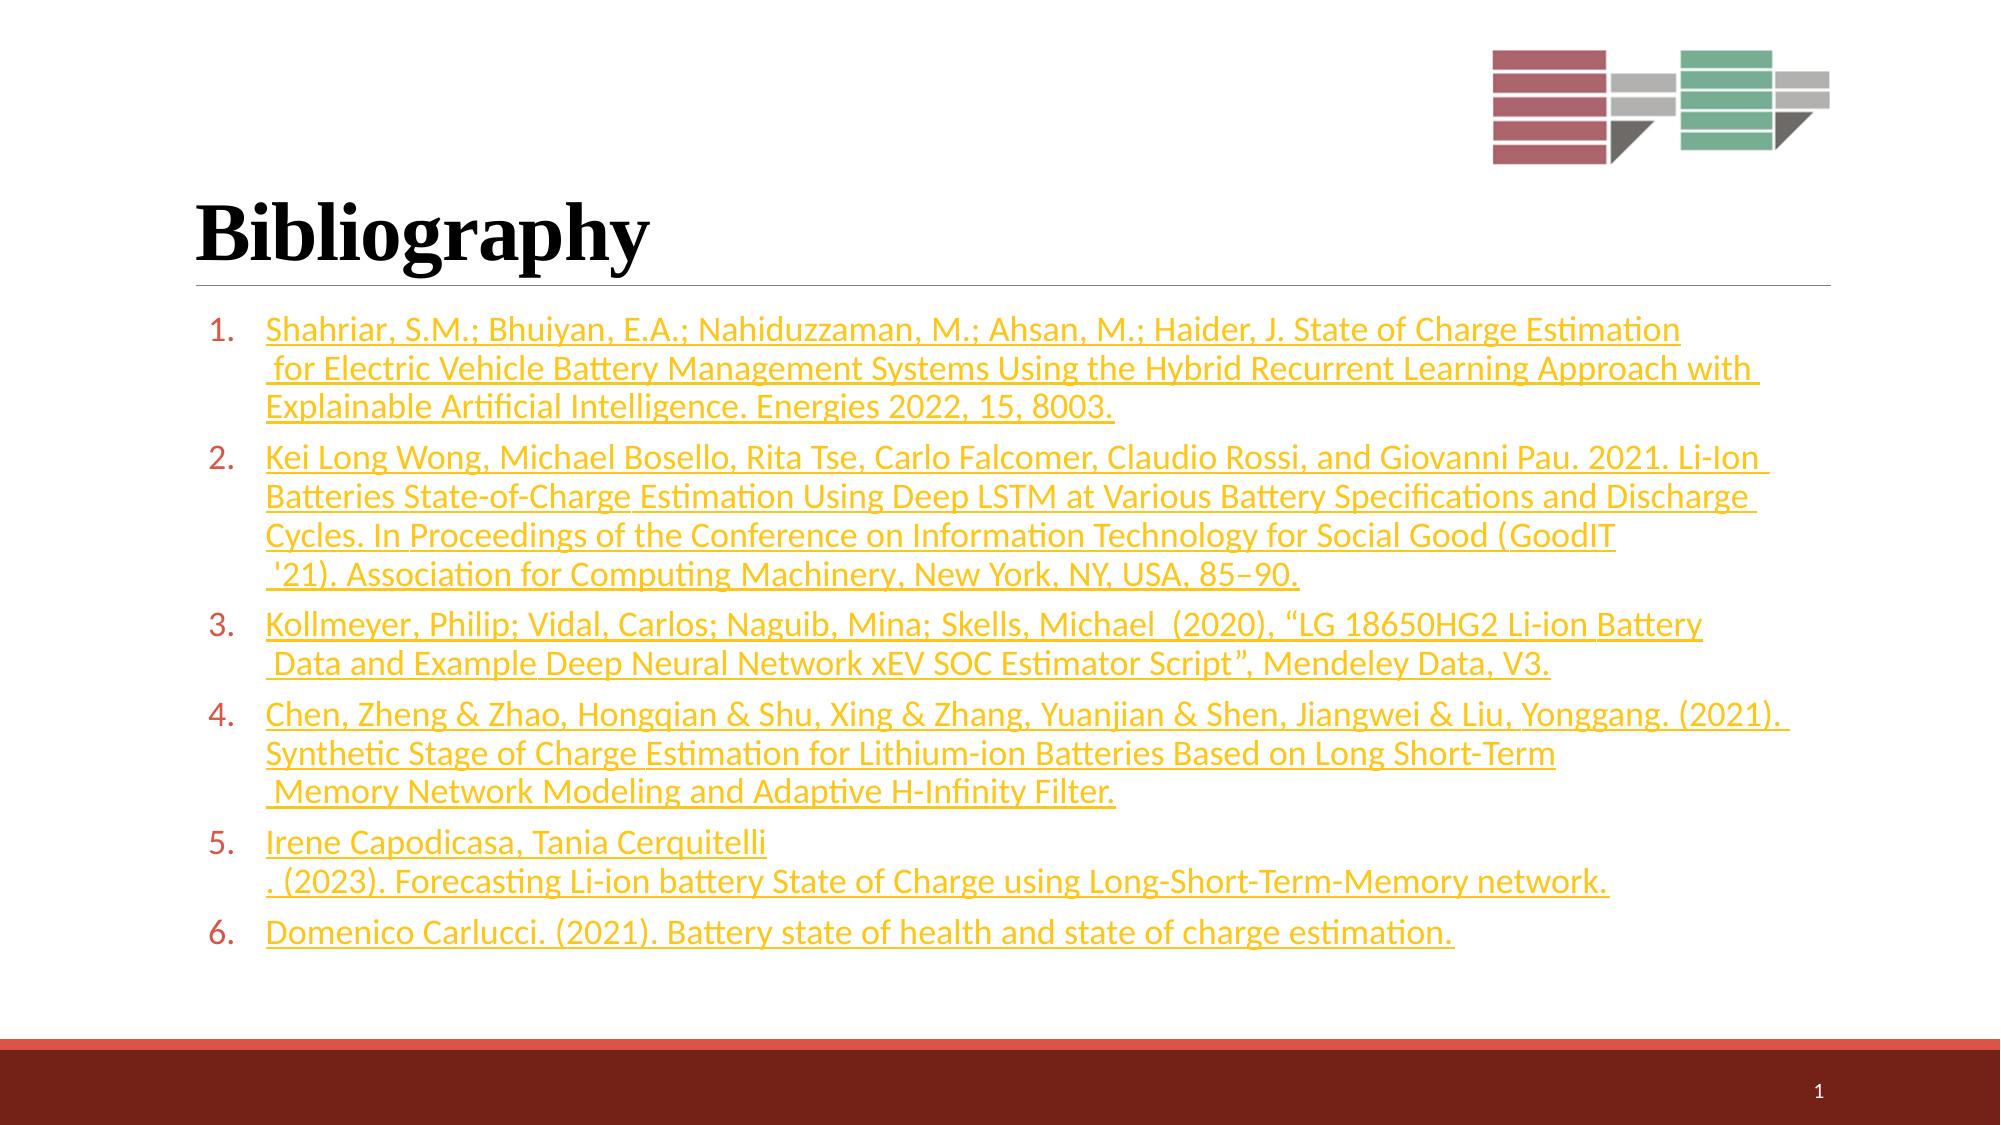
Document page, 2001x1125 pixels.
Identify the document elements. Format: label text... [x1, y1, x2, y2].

title Bibliography [180, 47, 1830, 285]
slide_number 1 [1624, 1059, 1840, 1120]
list Shahriar, S.M.; Bhuiyan, E.A.; Nahiduzzaman, M.; Ahsan, M.; Haider, J. State of Charge Estimation for Electric Vehicle Battery Management Systems Using the Hybrid Recurrent Learning Approach with Explainable Artificial Intelligence. Energies 2022, 15, 8003. Kei Long Wong, Michael Bosello, Rita Tse, Carlo Falcomer, Claudio Rossi, and Giovanni Pau. 2021. Li-Ion Batteries State-of-Charge Estimation Using Deep LSTM at Various Battery Specifications and Discharge Cycles. In Proceedings of the Conference on Information Technology for Social Good (GoodIT '21). Association for Computing Machinery, New York, NY, USA, 85–90. Kollmeyer, Philip; Vidal, Carlos; Naguib, Mina; Skells, Michael (2020), “LG 18650HG2 Li-ion Battery Data and Example Deep Neural Network xEV SOC Estimator Script”, Mendeley Data, V3. Chen, Zheng & Zhao, Hongqian & Shu, Xing & Zhang, Yuanjian & Shen, Jiangwei & Liu, Yonggang. (2021). Synthetic Stage of Charge Estimation for Lithium-ion Batteries Based on Long Short-Term Memory Network Modeling and Adaptive H-Infinity Filter. Irene Capodicasa, Tania Cerquitelli. (2023). Forecasting Li-ion battery State of Charge using Long-Short-Term-Memory network. Domenico Carlucci. (2021). Battery state of health and state of charge estimation. [180, 302, 1830, 963]
